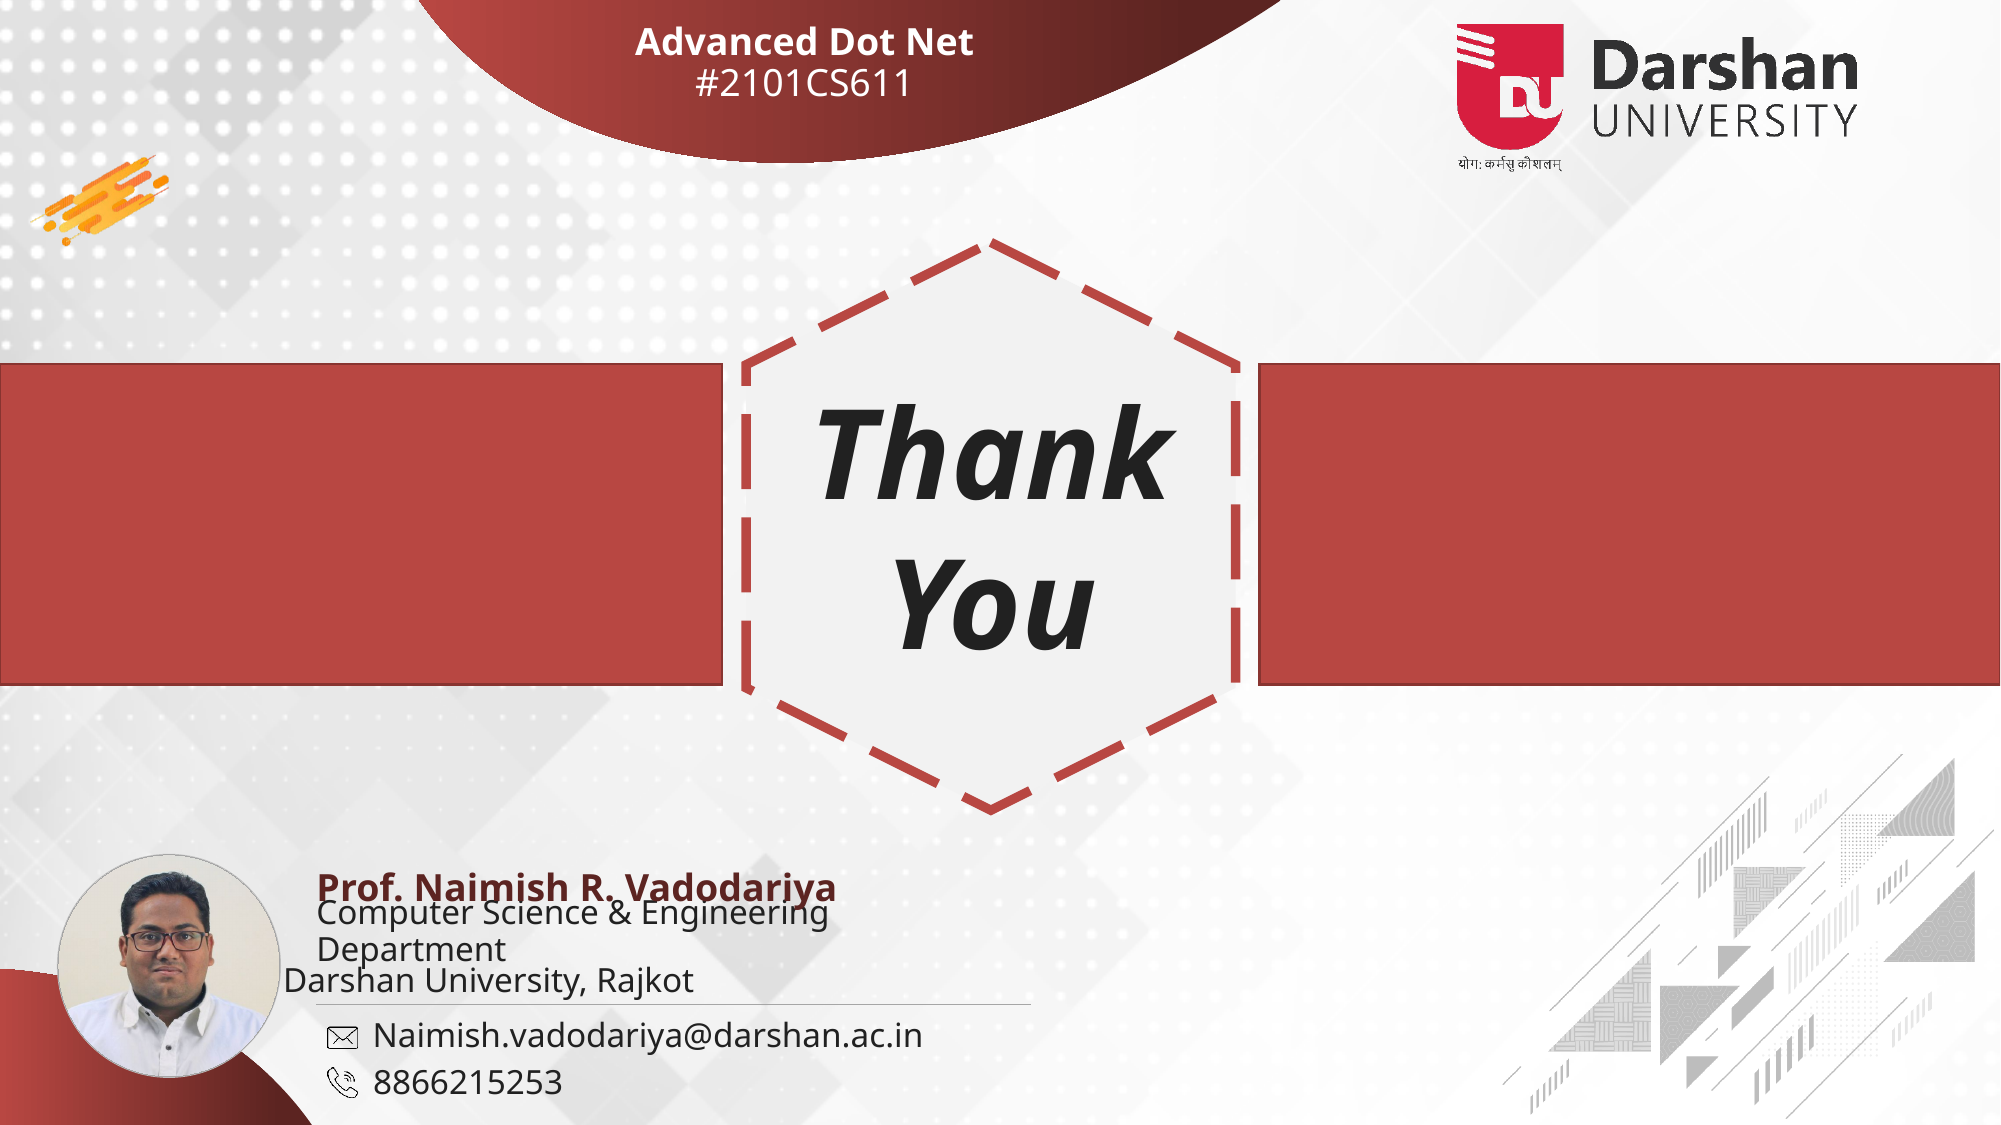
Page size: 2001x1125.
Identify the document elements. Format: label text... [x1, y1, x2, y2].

picture [57, 854, 280, 1077]
picture [327, 1022, 357, 1053]
list Advanced Dot Net #2101CS611 [423, 3, 1186, 124]
list Computer Science & Engineering Department [301, 913, 922, 956]
list Naimish.vadodariya@darshan.ac.in [357, 1013, 971, 1061]
list 8866215253 [358, 1059, 972, 1108]
list Prof. Naimish R. Vadodariya [301, 865, 1217, 913]
picture [1444, 14, 1871, 180]
picture [327, 1067, 358, 1098]
picture [10, 137, 189, 265]
